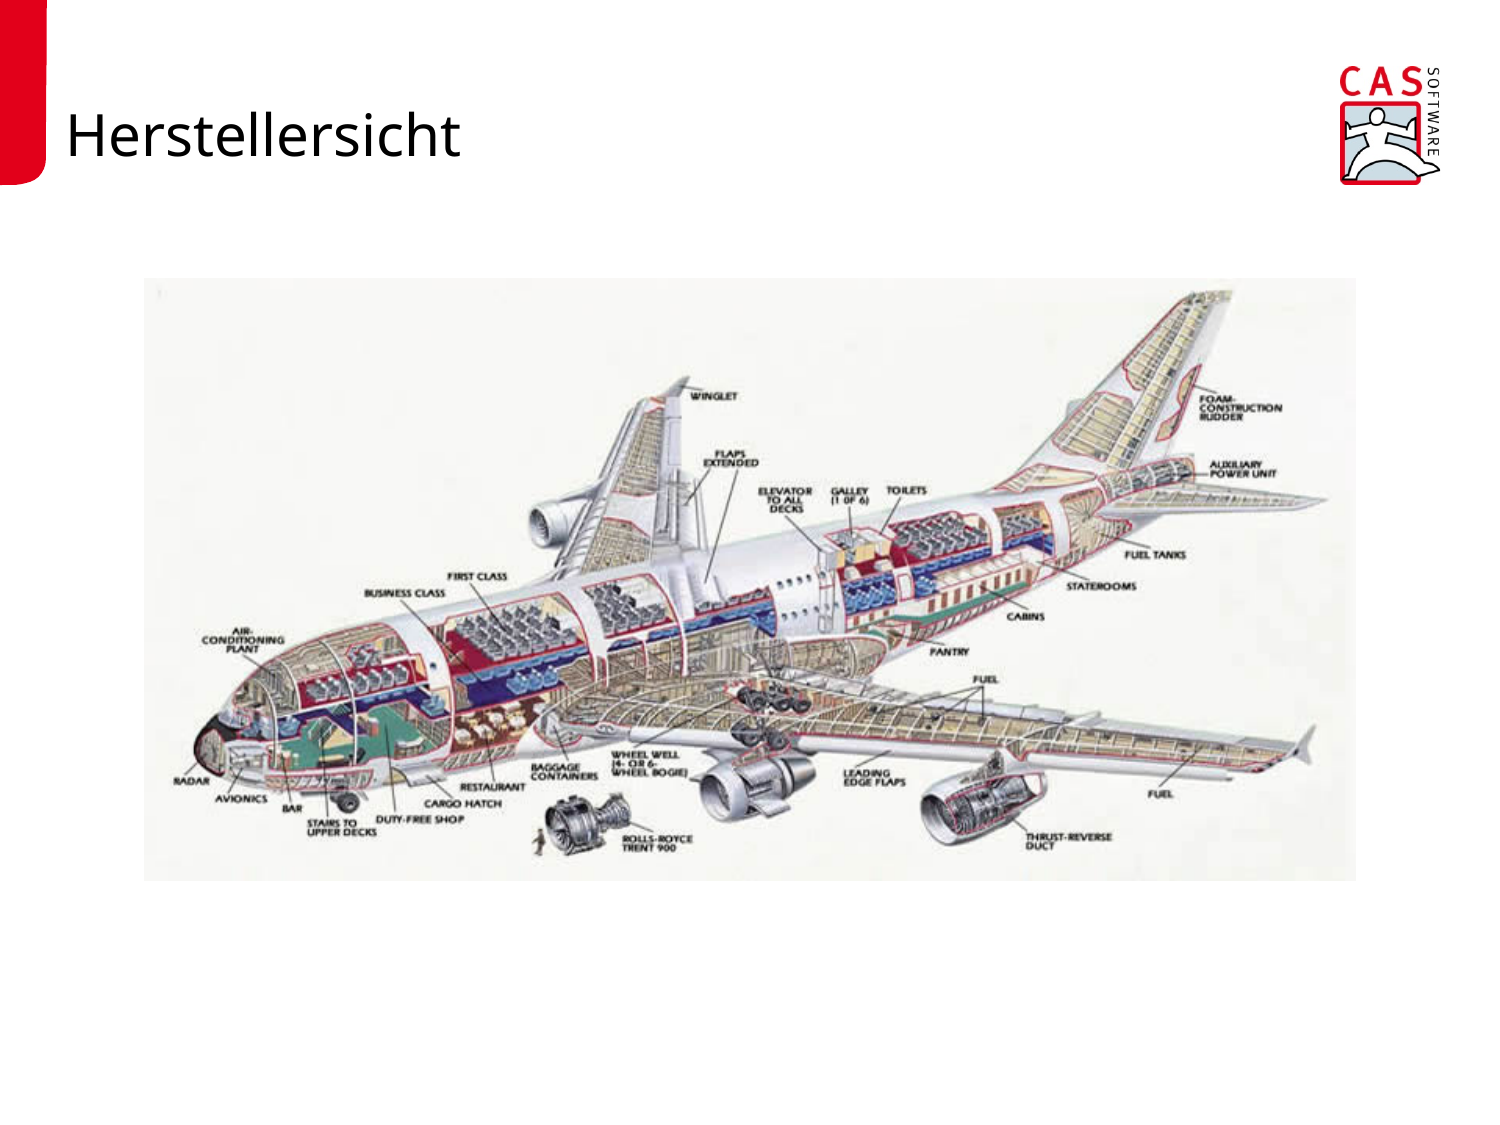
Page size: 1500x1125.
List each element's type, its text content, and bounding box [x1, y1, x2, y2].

picture [1340, 66, 1441, 185]
title Herstellersicht [50, 45, 1401, 176]
picture [144, 278, 1356, 881]
